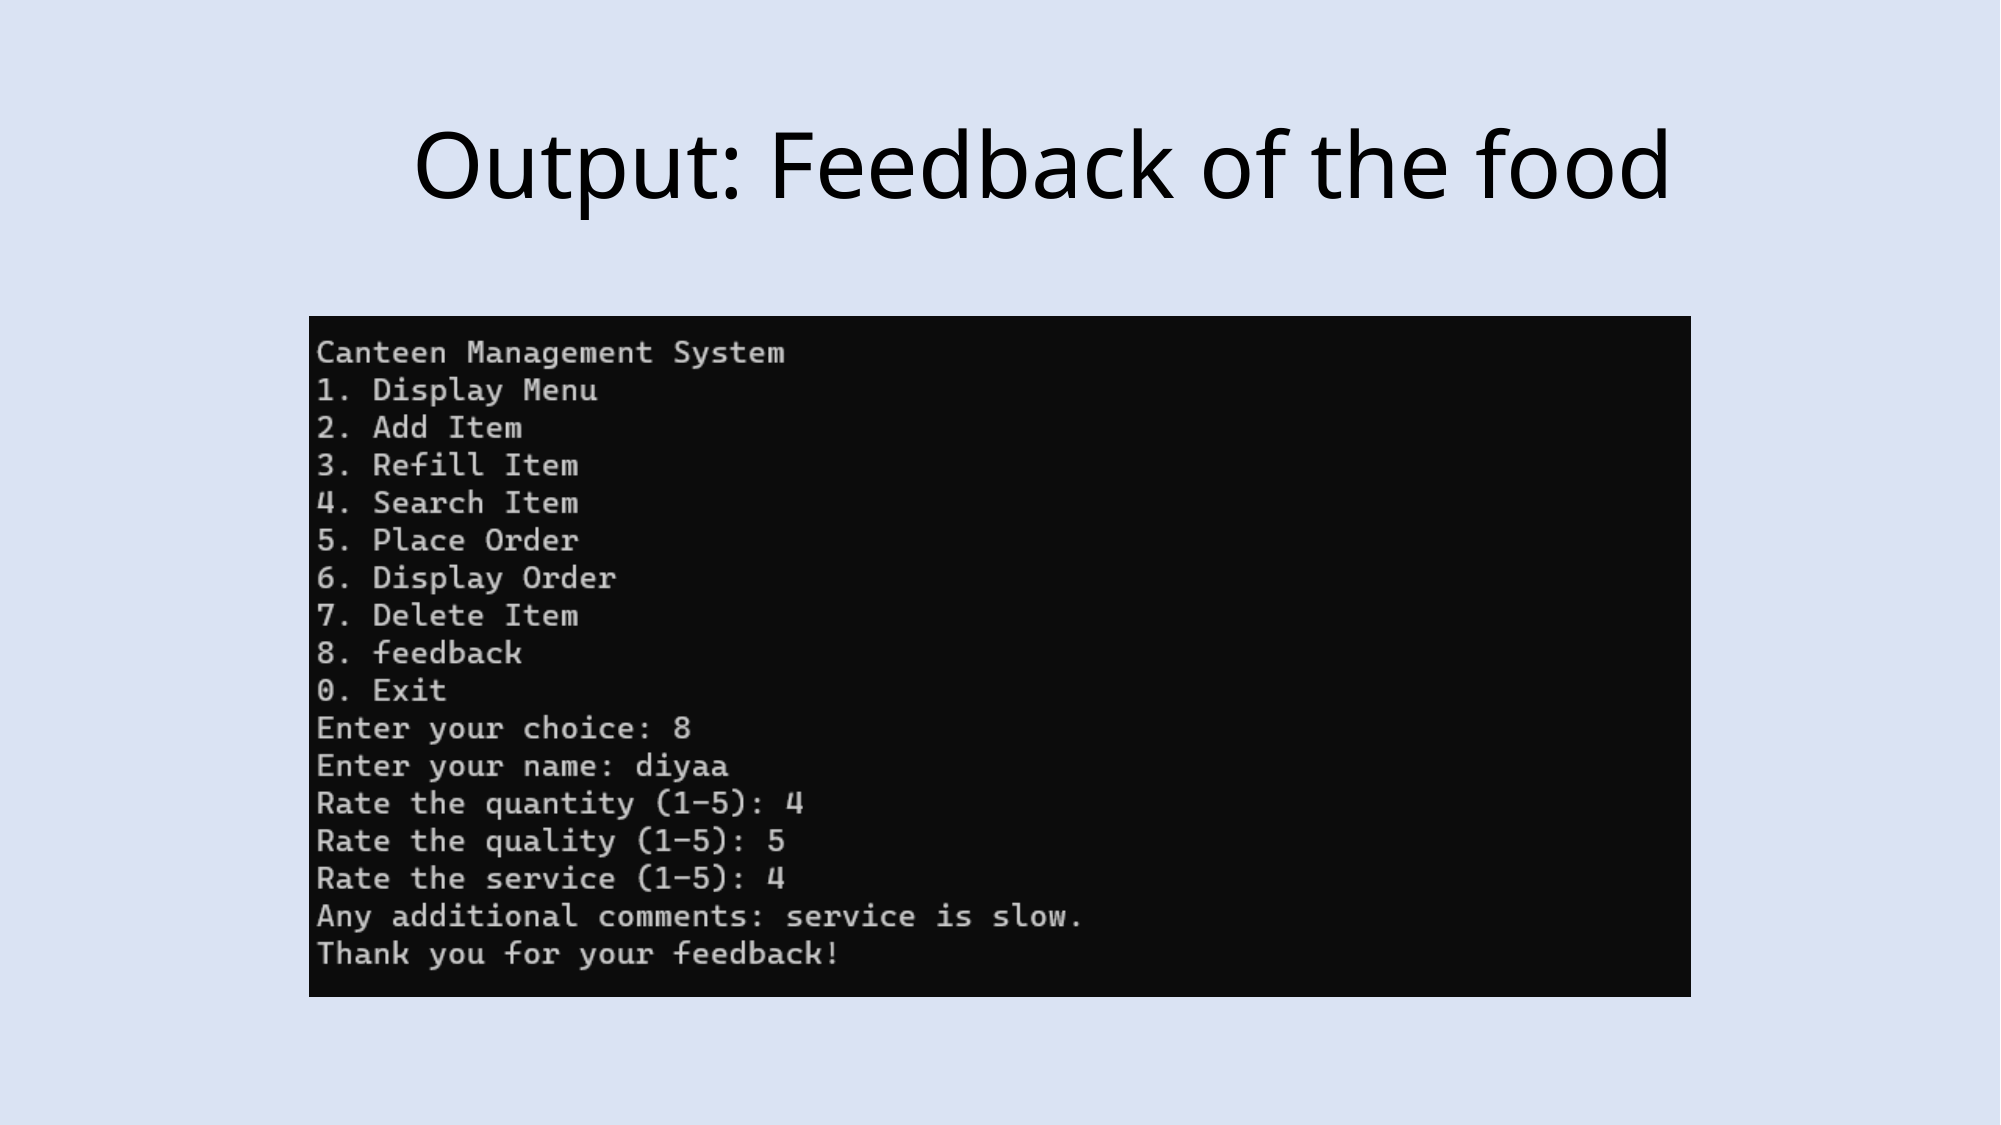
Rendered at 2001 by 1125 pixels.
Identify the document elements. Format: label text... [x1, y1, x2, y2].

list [309, 316, 1691, 997]
title Output: Feedback of the food [397, 59, 1863, 278]
